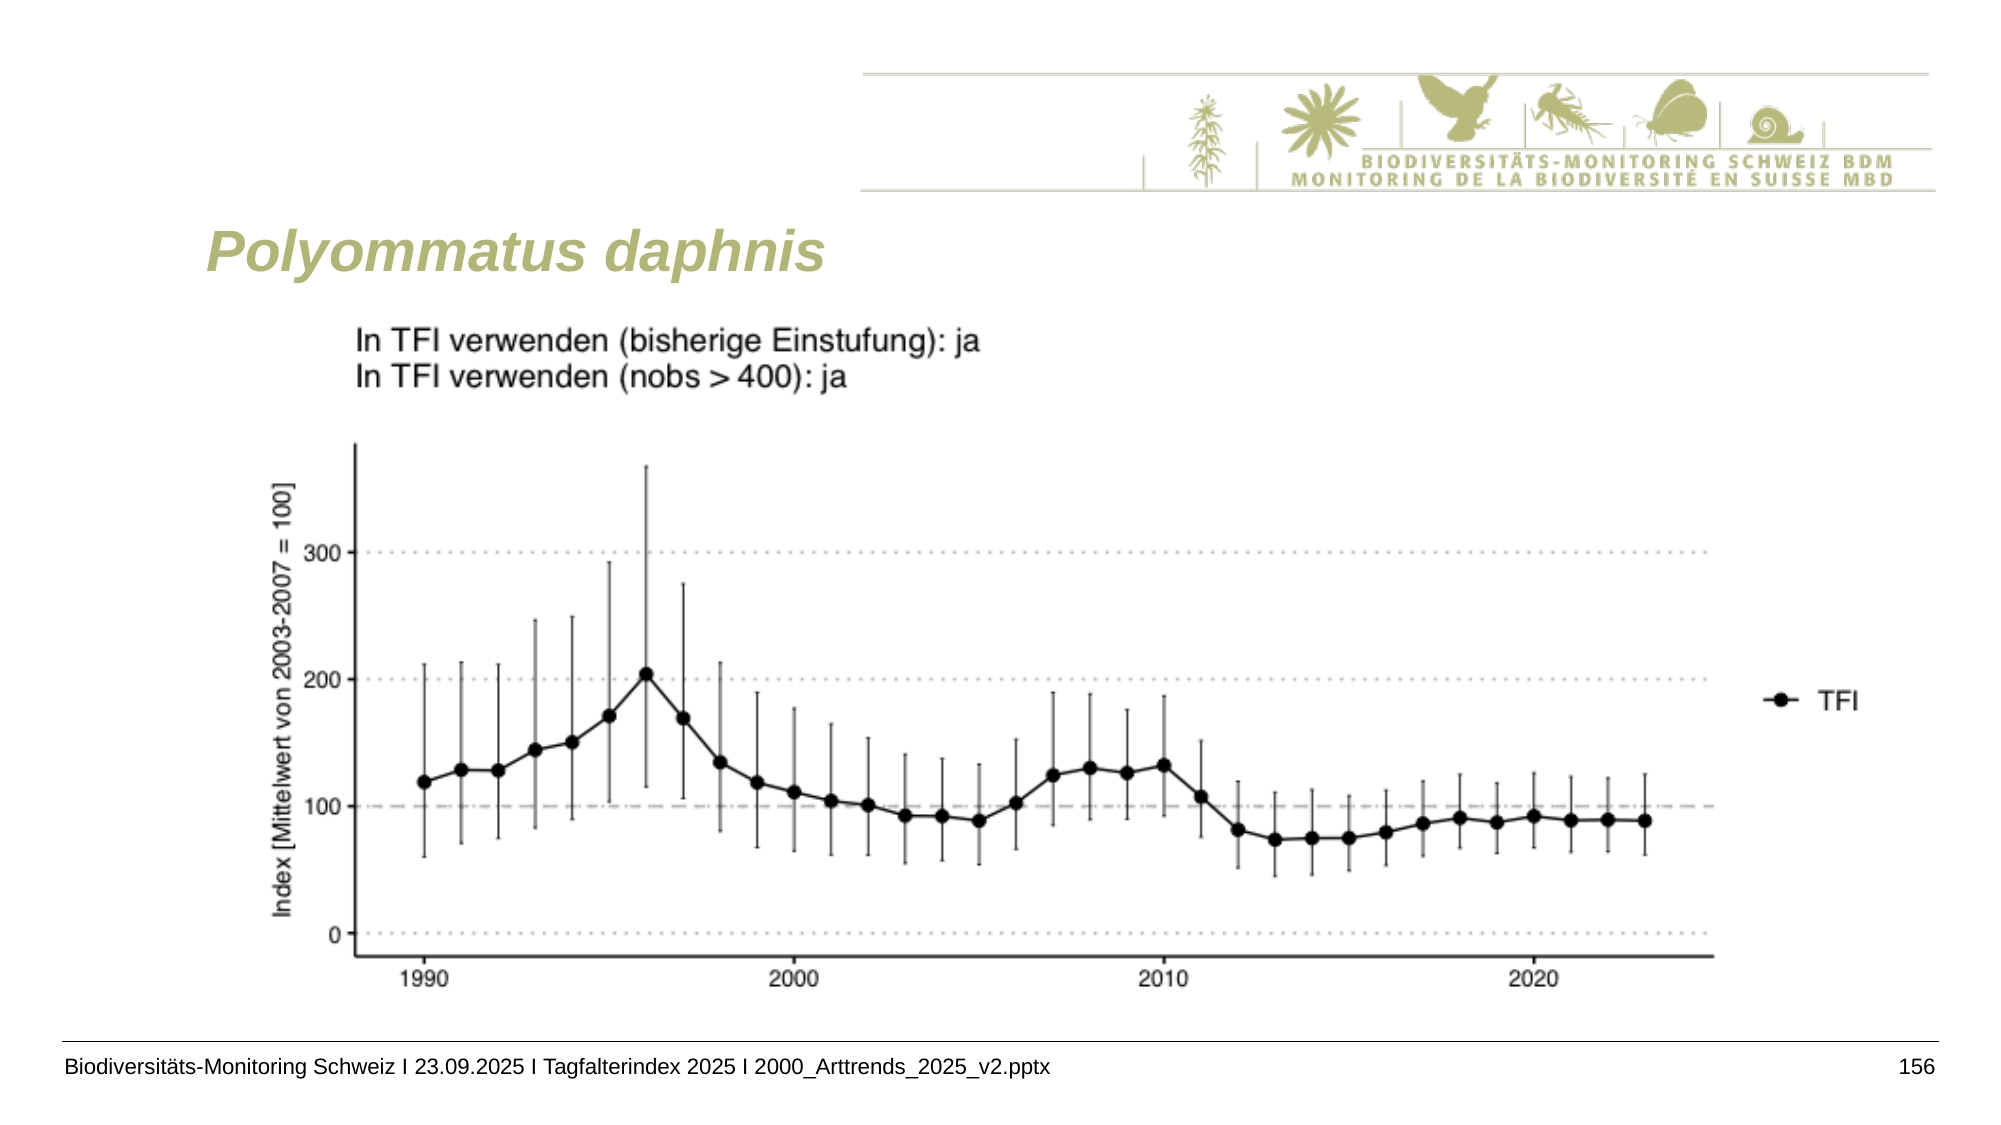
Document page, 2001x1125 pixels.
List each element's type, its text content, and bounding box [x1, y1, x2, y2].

footer Biodiversitäts-Monitoring Schweiz I 23.09.2025 I Tagfalterindex 2025 I 2000_Arttrends_2025_v2.pptx [64, 1052, 1287, 1080]
title Polyommatus daphnis [206, 213, 1941, 301]
picture [258, 312, 1890, 1038]
